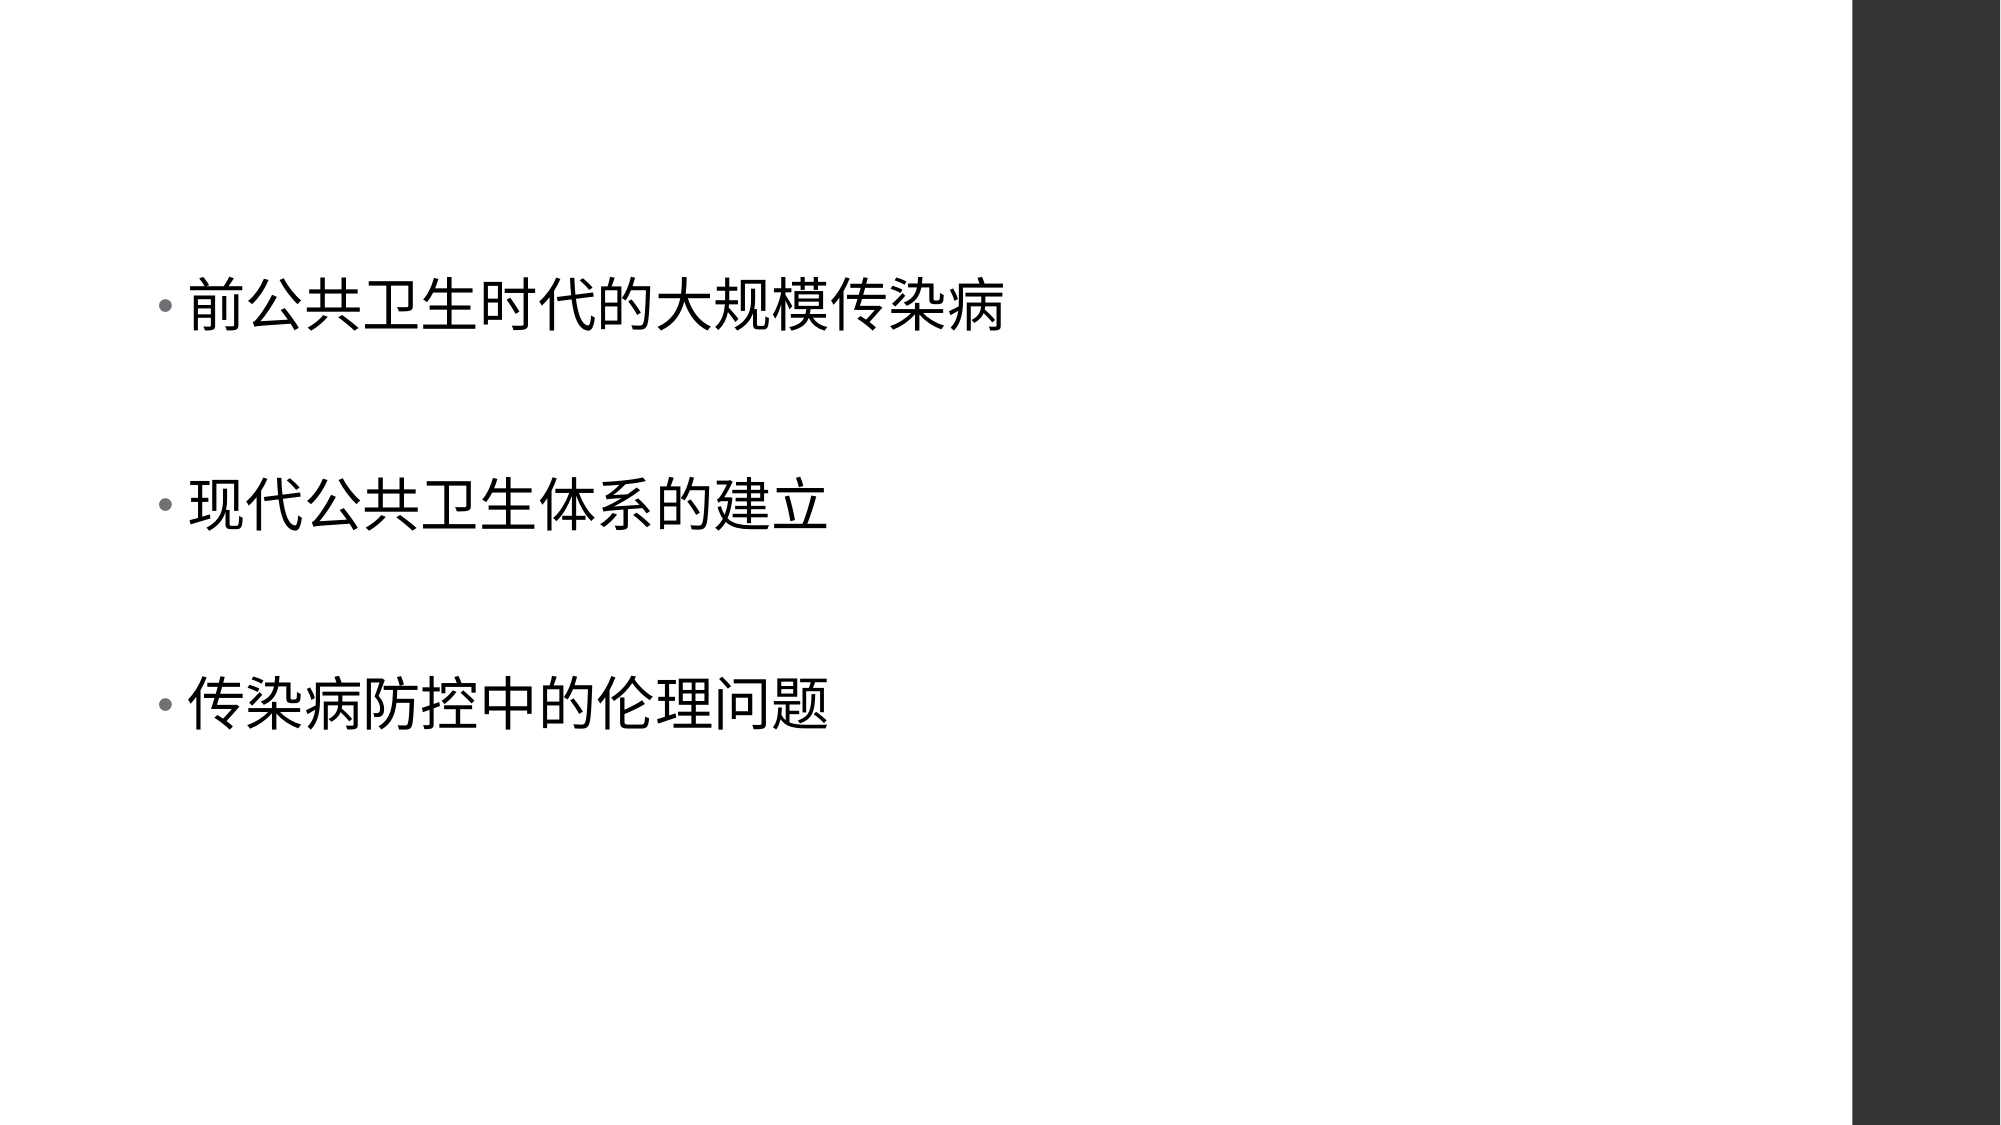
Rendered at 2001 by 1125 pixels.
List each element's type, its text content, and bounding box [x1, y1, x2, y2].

list 前公共卫生时代的大规模传染病 现代公共卫生体系的建立 传染病防控中的伦理问题 [142, 265, 1617, 1014]
